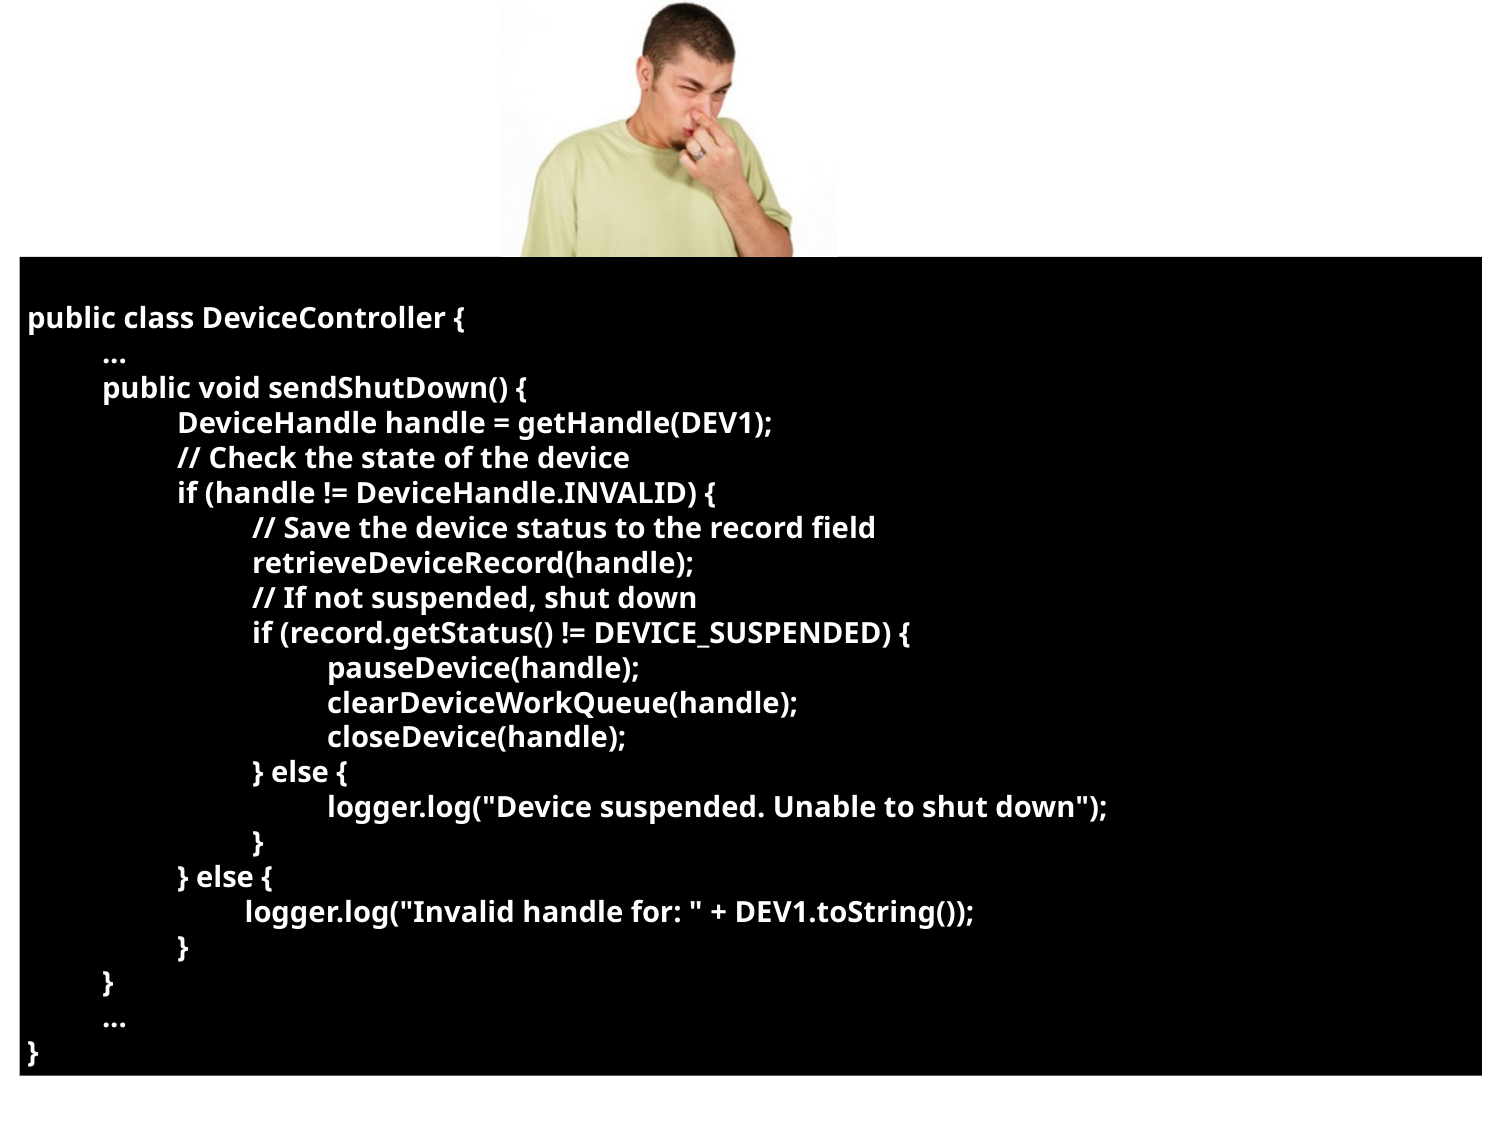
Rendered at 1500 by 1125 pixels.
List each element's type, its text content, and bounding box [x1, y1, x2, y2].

text_box public class DeviceController { ... public void sendShutDown() { DeviceHandle handle = getHandle(DEV1); // Check the state of the device if (handle != DeviceHandle.INVALID) { // Save the device status to the record field retrieveDeviceRecord(handle); // If not suspended, shut down if (record.getStatus() != DEVICE_SUSPENDED) { pauseDevice(handle); clearDeviceWorkQueue(handle); closeDevice(handle); } else { logger.log("Device suspended. Unable to shut down"); } } else { logger.log("Invalid handle for: " + DEV1.toString()); } } ... } [19, 256, 1482, 1076]
picture [499, 0, 838, 257]
